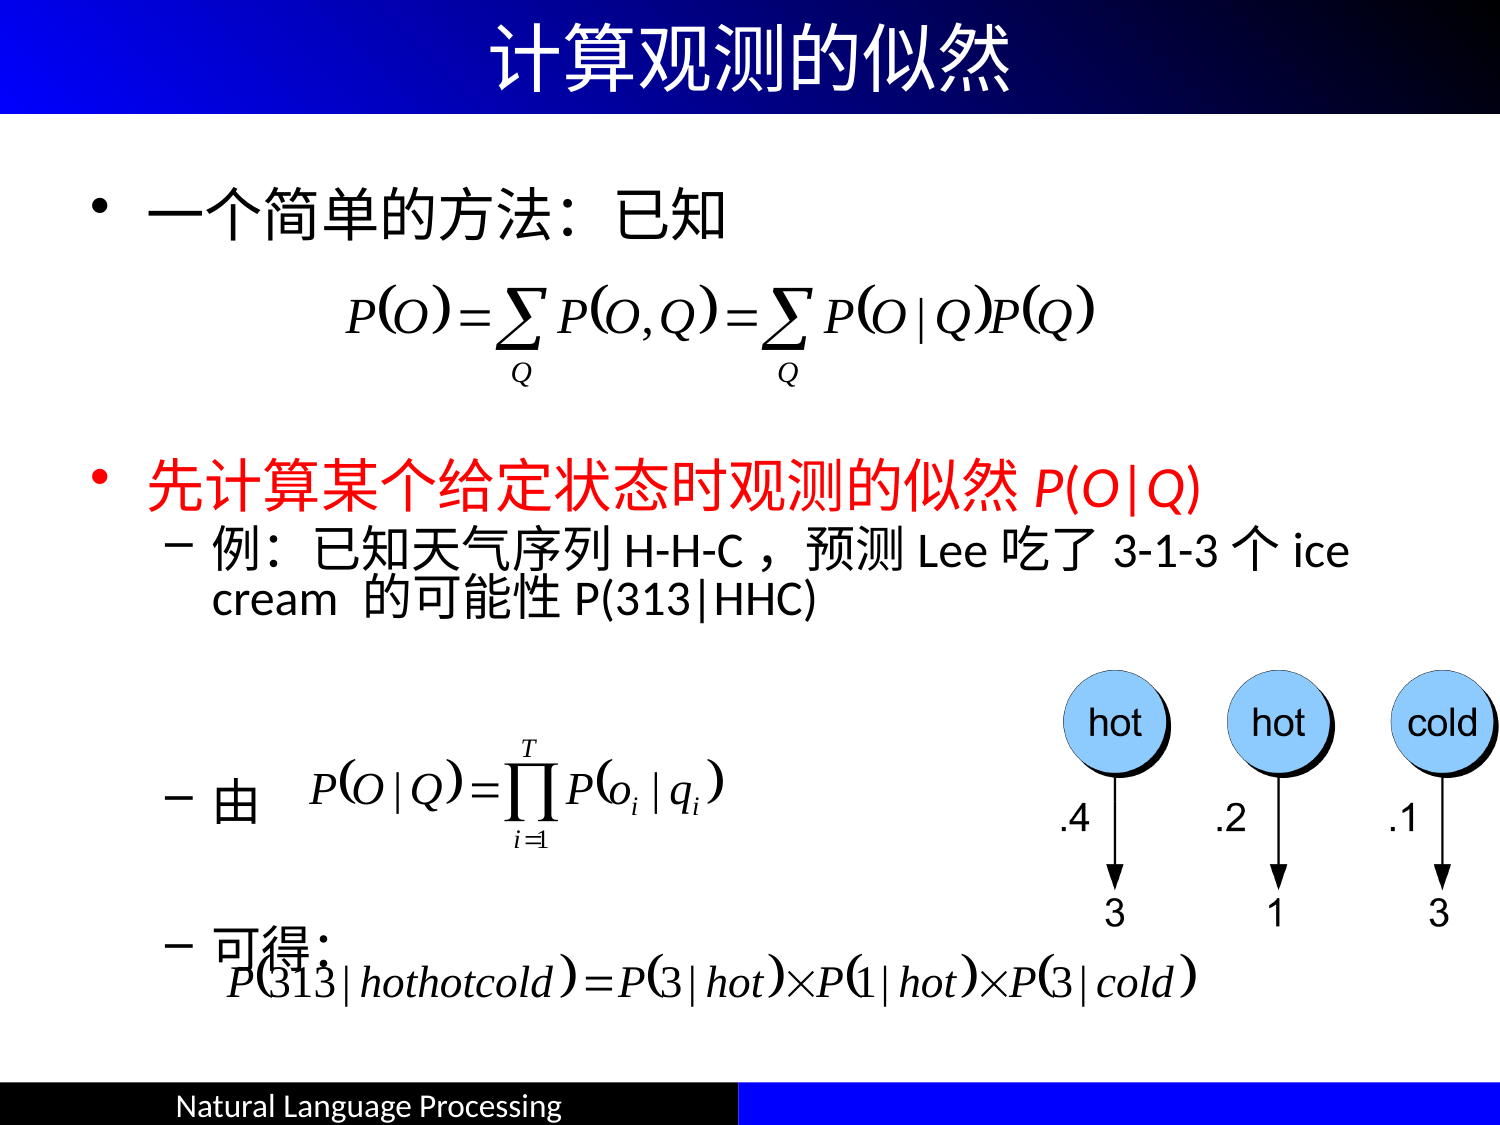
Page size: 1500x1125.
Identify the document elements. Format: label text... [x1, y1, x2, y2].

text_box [300, 727, 726, 858]
picture [1056, 668, 1500, 941]
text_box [218, 952, 1200, 1017]
title 计算观测的似然 [0, 0, 1500, 115]
list 一个简单的方法：已知 先计算某个给定状态时观测的似然P(O|Q) 例：已知天气序列H-H-C，预测Lee吃了3-1-3个ice cream 的可能性P(313|HHC) 由 可得： [74, 184, 1426, 1006]
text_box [336, 278, 1096, 398]
